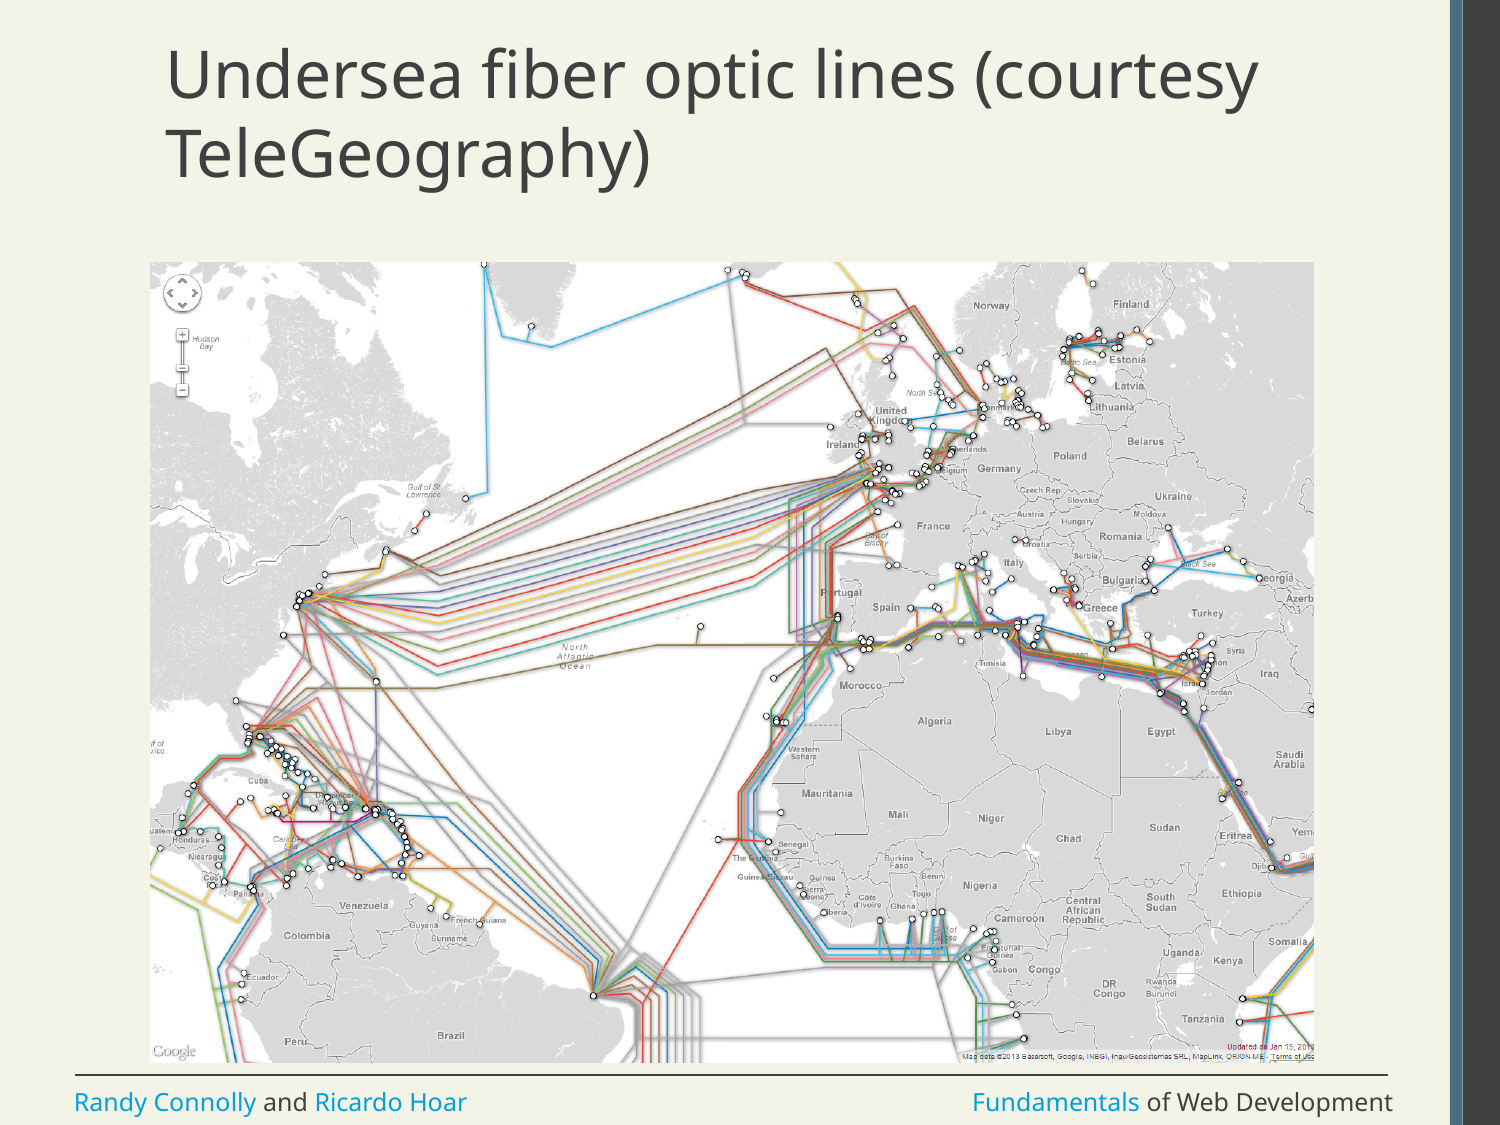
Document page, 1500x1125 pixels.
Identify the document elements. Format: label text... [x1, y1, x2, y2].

title Undersea fiber optic lines (courtesy TeleGeography) [150, 24, 1450, 200]
picture [149, 262, 1315, 1063]
